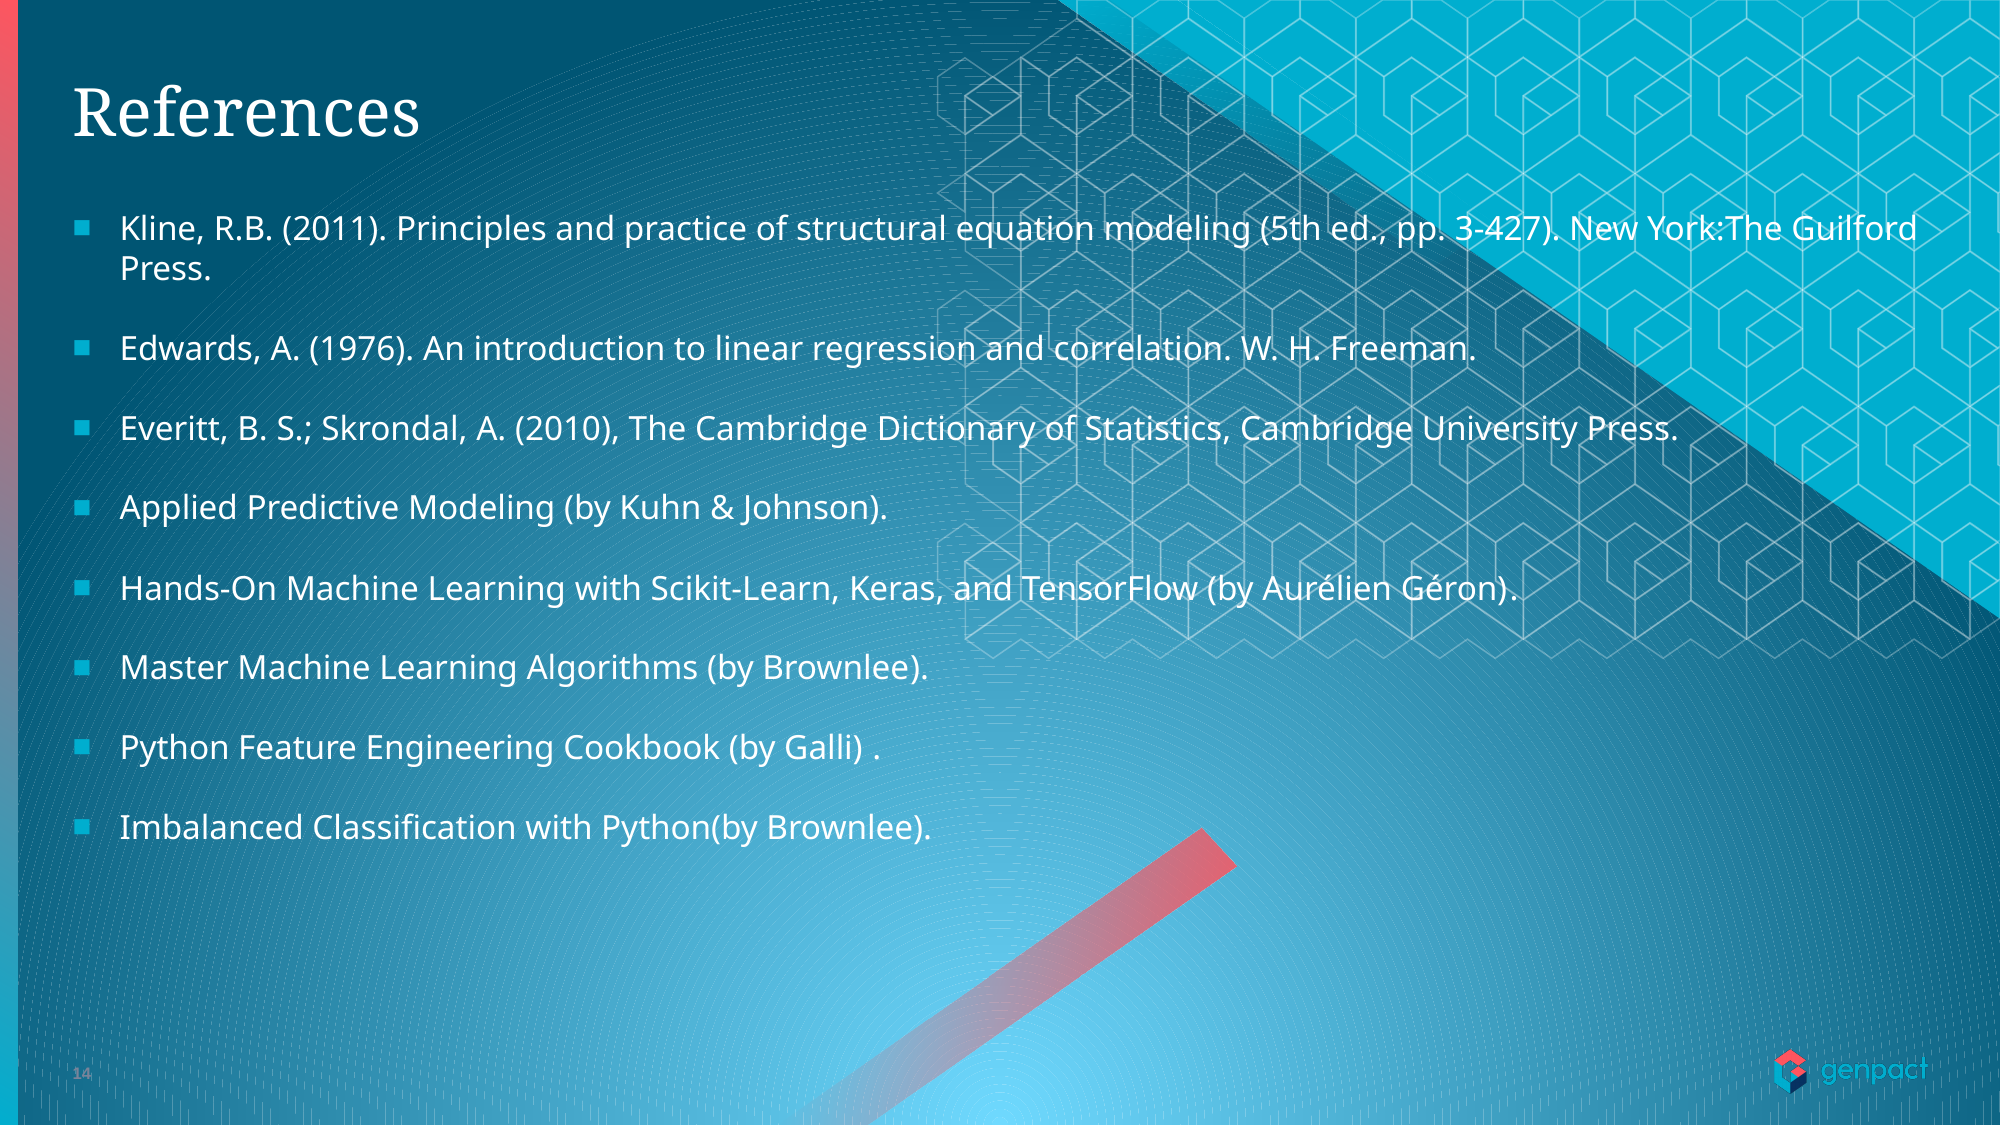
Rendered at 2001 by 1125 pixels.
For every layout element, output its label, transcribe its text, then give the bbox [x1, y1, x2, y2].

picture [1774, 1049, 1928, 1094]
list Kline, R.B. (2011). Principles and practice of structural equation modeling (5th ed., pp. 3-427). New York:The Guilford Press. Edwards, A. (1976). An introduction to linear regression and correlation. W. H. Freeman. Everitt, B. S.; Skrondal, A. (2010), The Cambridge Dictionary of Statistics, Cambridge University Press. Applied Predictive Modeling (by Kuhn & Johnson). Hands-On Machine Learning with Scikit-Learn, Keras, and TensorFlow (by Aurélien Géron). Master Machine Learning Algorithms (by Brownlee). Python Feature Engineering Cookbook (by Galli) . Imbalanced Classification with Python(by Brownlee). [72, 207, 1944, 1002]
title References [72, 28, 1036, 192]
